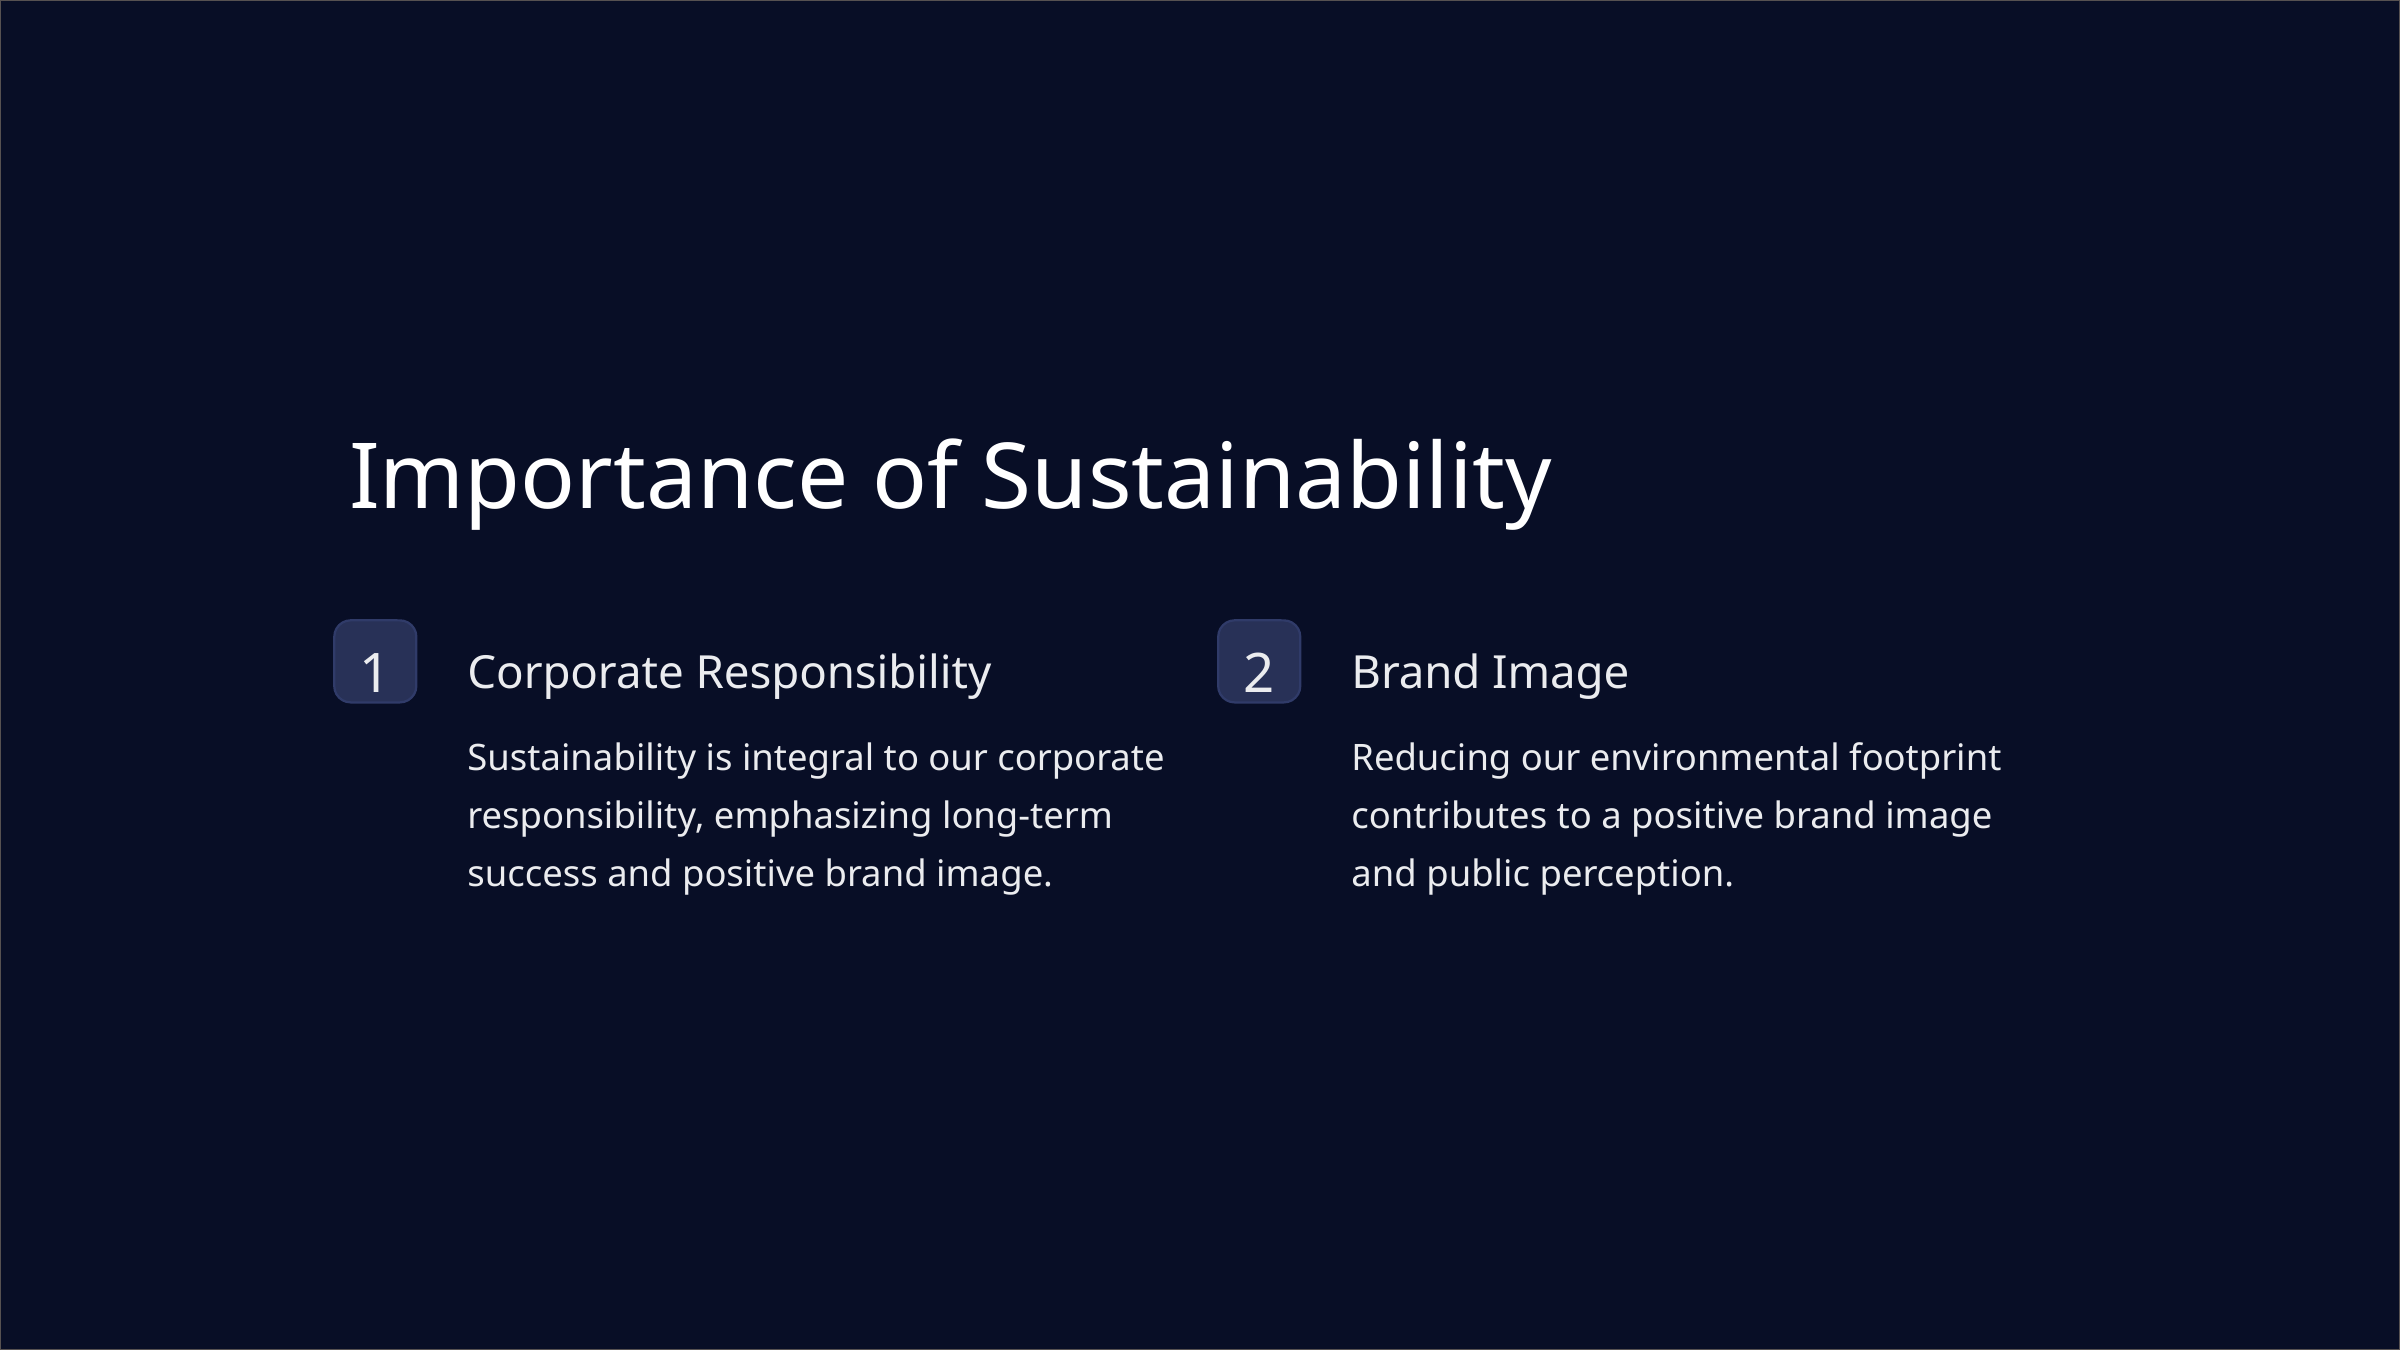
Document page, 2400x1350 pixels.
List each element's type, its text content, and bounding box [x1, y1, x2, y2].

text_box Reducing our environmental footprint contributes to a positive brand image and public perception. [1336, 711, 2066, 887]
text_box [0, 0, 2400, 1350]
text_box 2 [1242, 627, 1277, 696]
text_box Corporate Responsibility [452, 632, 991, 690]
text_box Importance of Sustainability [334, 405, 1576, 519]
text_box Sustainability is integral to our corporate responsibility, emphasizing long-term success and positive brand image. [452, 711, 1182, 945]
text_box [1218, 620, 1301, 703]
text_box [334, 620, 417, 703]
text_box 1 [362, 627, 388, 696]
text_box Brand Image [1336, 632, 1702, 690]
